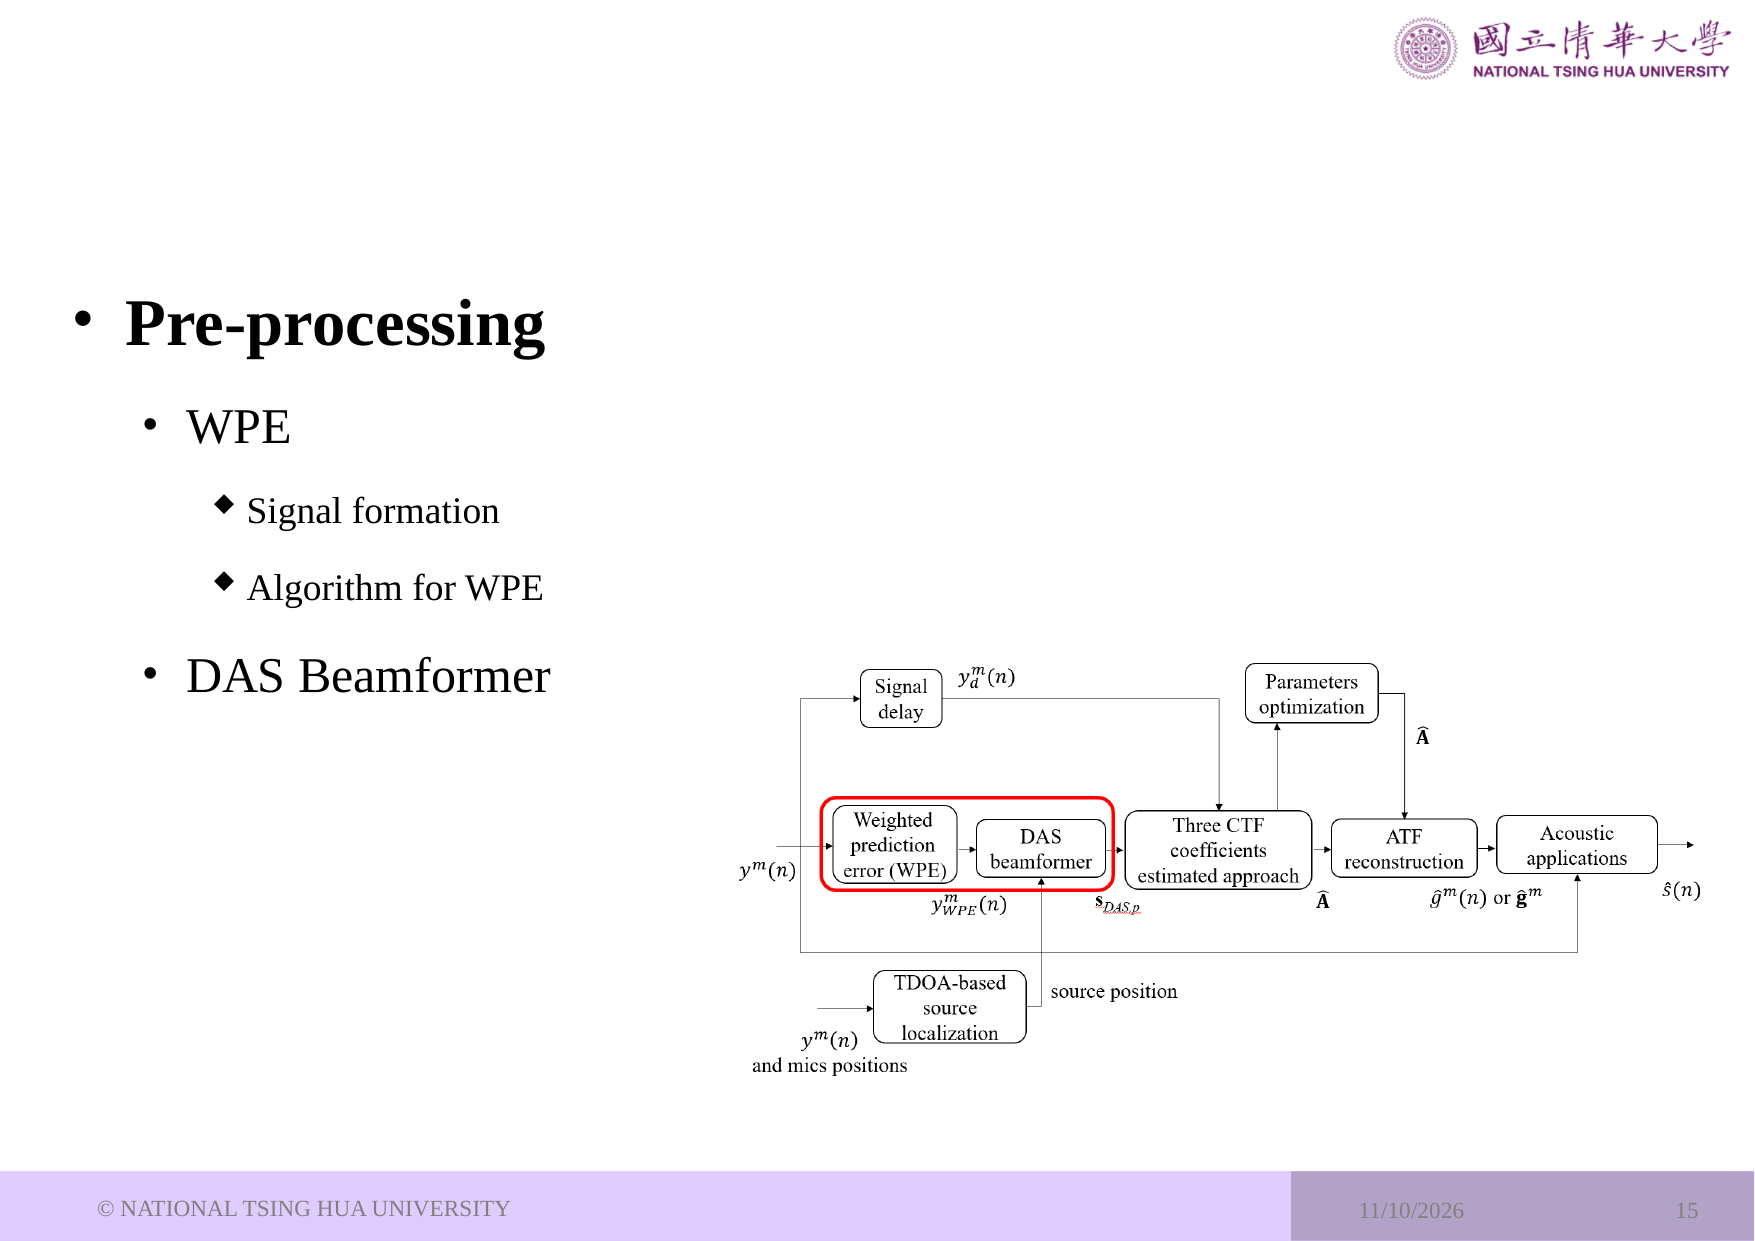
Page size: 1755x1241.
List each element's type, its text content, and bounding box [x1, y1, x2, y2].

picture [1388, 2, 1755, 95]
text_box Pre-processing WPE Signal formation Algorithm for WPE DAS Beamformer [58, 254, 1755, 1236]
picture [0, 1171, 1291, 1241]
picture [734, 659, 1706, 1084]
